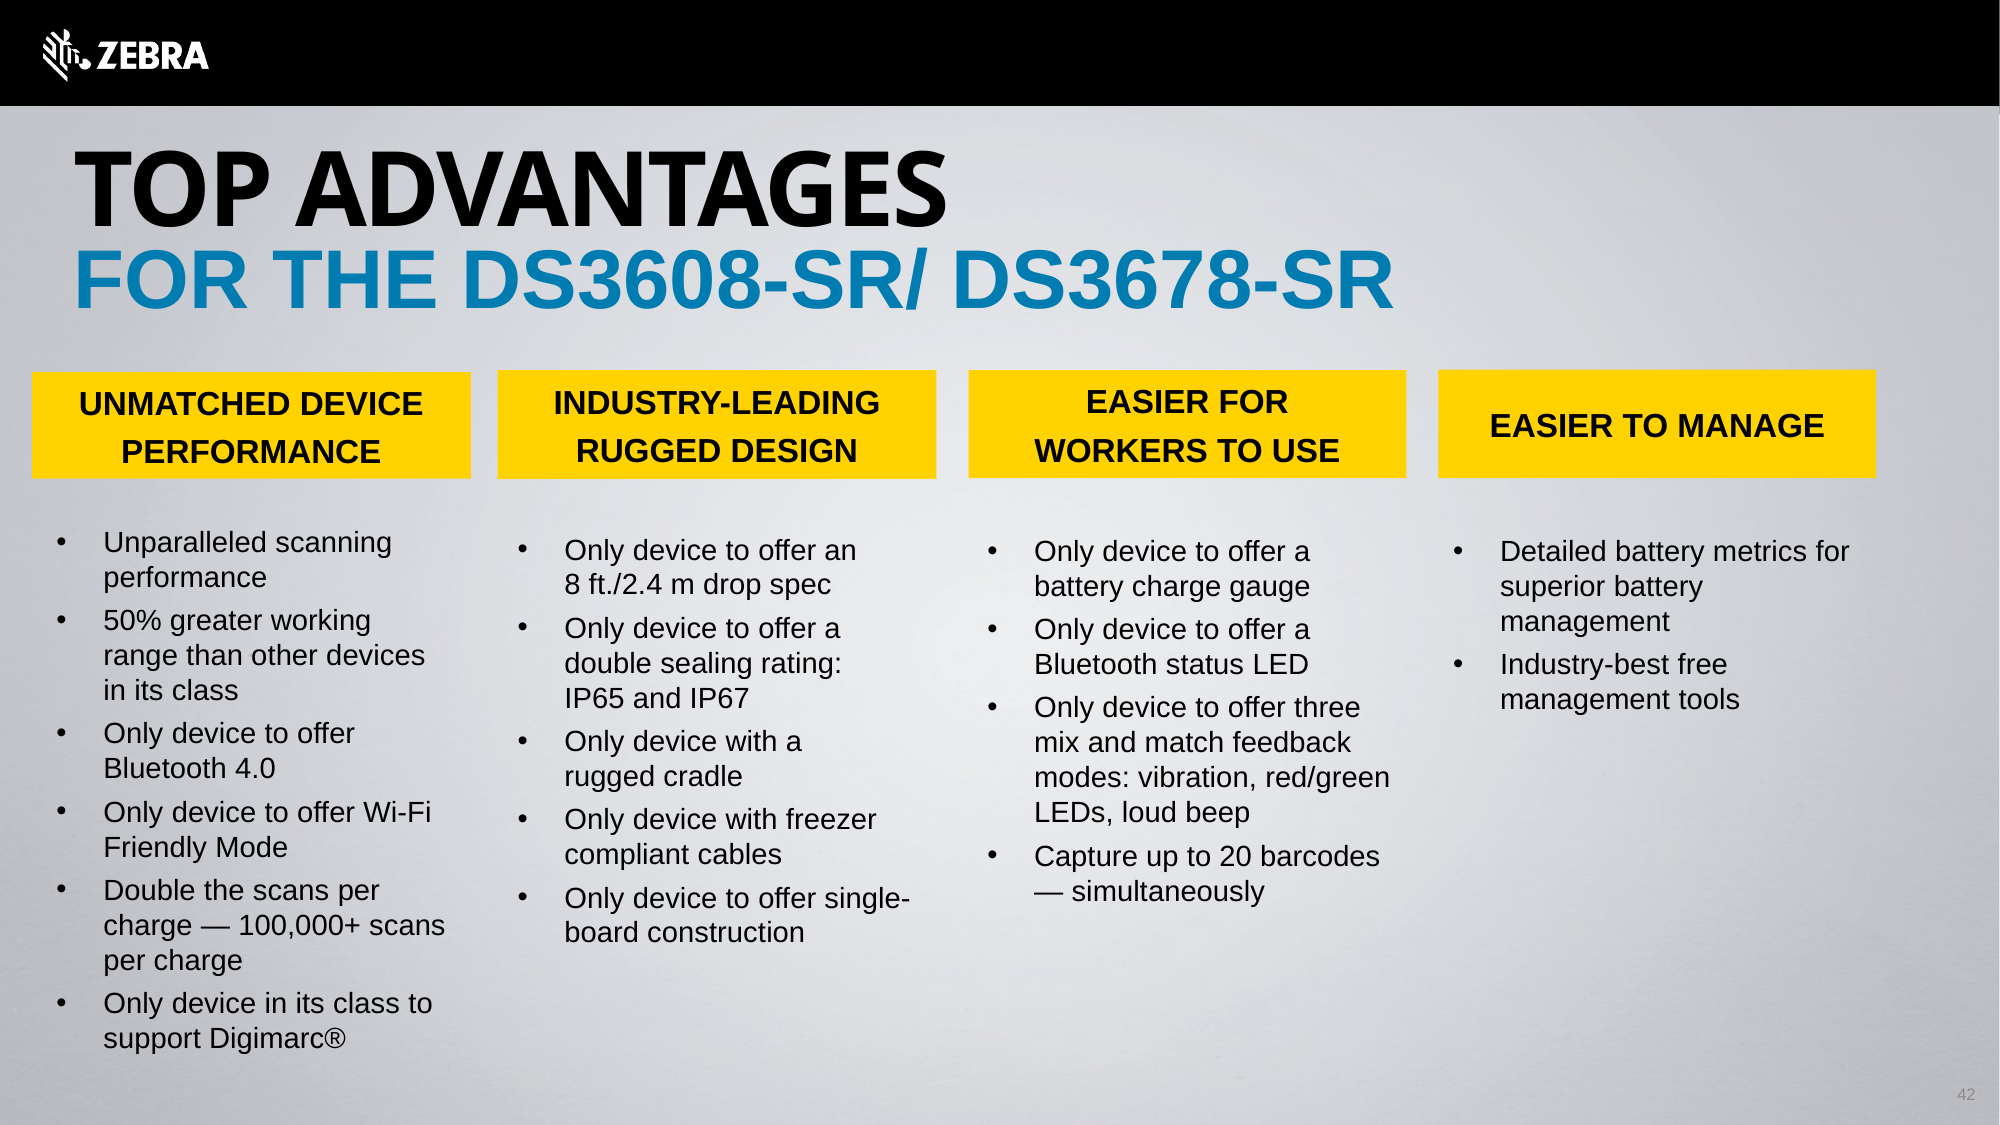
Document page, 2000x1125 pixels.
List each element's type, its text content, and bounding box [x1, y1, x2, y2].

text_box [0, 106, 2000, 1125]
text_box Detailed battery metrics for superior battery management Industry-best free management tools [1438, 524, 1877, 723]
text_box UNMATCHED DEVICE PERFORMANCE [32, 372, 471, 479]
title TOP ADVANTAGES FOR THE DS3608-SR/ DS3678-SR [58, 163, 1556, 350]
text_box Unparalleled scanning performance 50% greater working range than other devices in its class Only device to offer Bluetooth 4.0 Only device to offer Wi-Fi Friendly Mode Double the scans per charge — 100,000+ scans per charge Only device in its class to support Digimarc® [32, 515, 471, 1062]
text_box Only device to offer a battery charge gauge Only device to offer a Bluetooth status LED Only device to offer three mix and match feedback modes: vibration, red/green LEDs, loud beep Capture up to 20 barcodes — simultaneously [972, 524, 1408, 915]
text_box Only device to offer an 8 ft./2.4 m drop spec Only device to offer a double sealing rating: IP65 and IP67 Only device with a rugged cradle Only device with freezer compliant cables Only device to offer single-board construction [492, 523, 937, 1000]
text_box EASIER FOR WORKERS TO USE [968, 370, 1407, 479]
text_box EASIER TO MANAGE [1438, 369, 1877, 479]
picture [43, 29, 209, 82]
text_box INDUSTRY-LEADING RUGGED DESIGN [497, 370, 937, 479]
text_box 42 [1937, 1063, 1996, 1124]
